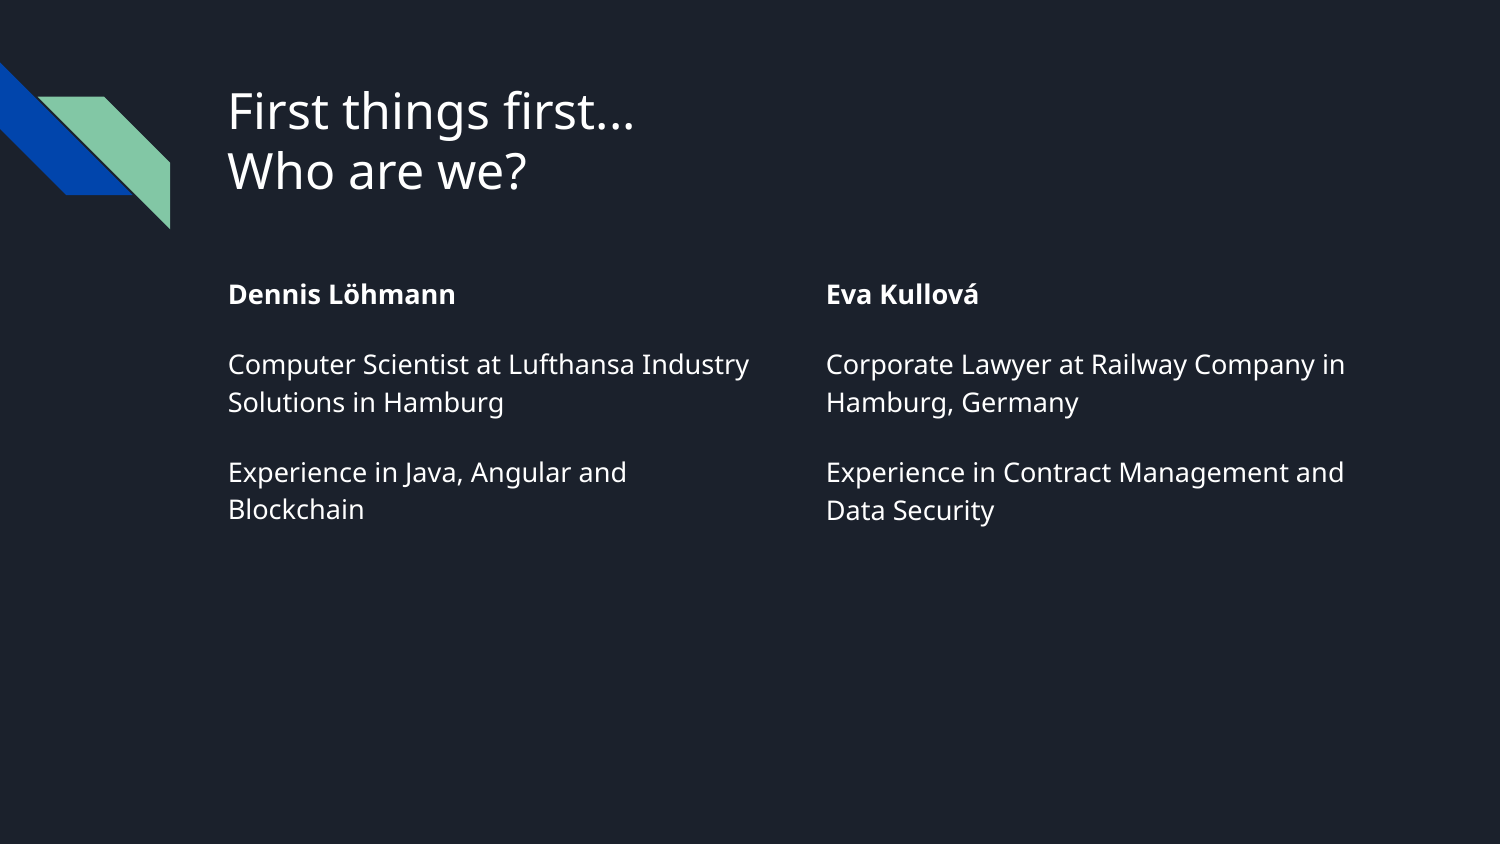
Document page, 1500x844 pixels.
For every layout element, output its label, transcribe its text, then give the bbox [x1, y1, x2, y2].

text_box Eva Kullová Corporate Lawyer at Railway Company in Hamburg, Germany Experience in Contract Management and Data Security [810, 257, 1368, 735]
list Dennis Löhmann Computer Scientist at Lufthansa Industry Solutions in Hamburg Experience in Java, Angular and Blockchain [212, 257, 775, 735]
title First things first... Who are we? [212, 64, 1368, 215]
